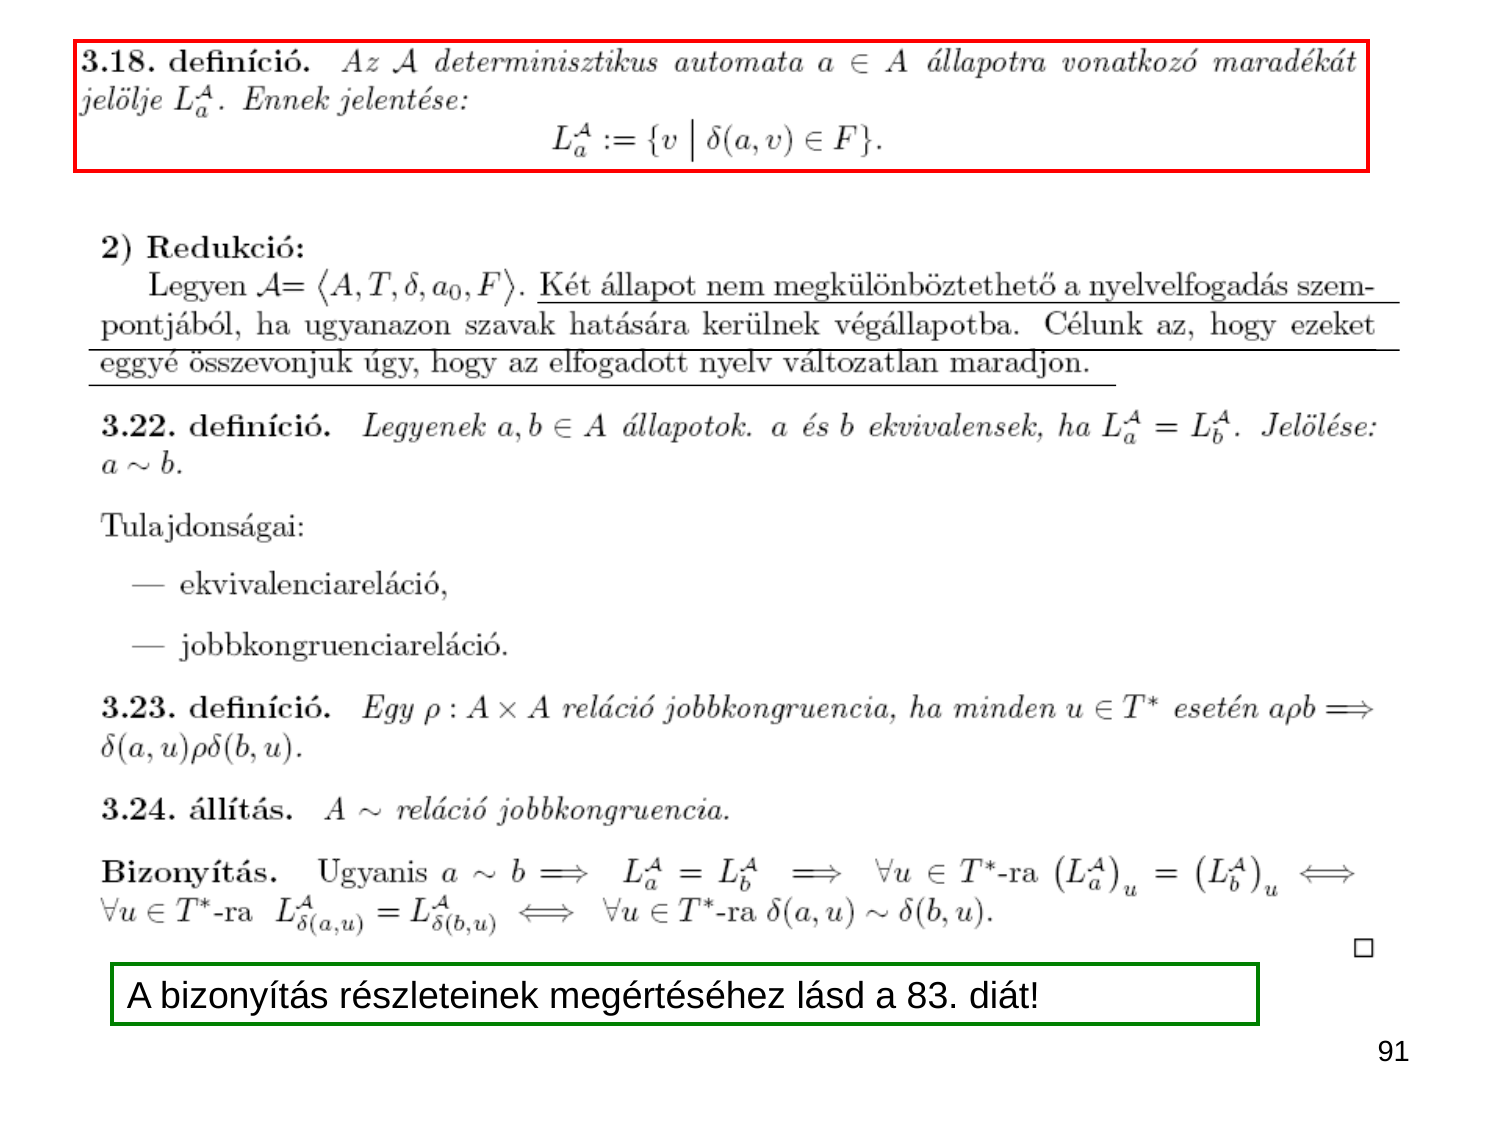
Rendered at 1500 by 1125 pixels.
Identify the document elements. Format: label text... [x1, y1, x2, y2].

picture [76, 219, 1403, 982]
text_box A bizonyítás részleteinek megértéséhez lásd a 83. diát! [112, 990, 1258, 1024]
slide_number 91 [1074, 1024, 1426, 1103]
picture [76, 42, 1366, 170]
